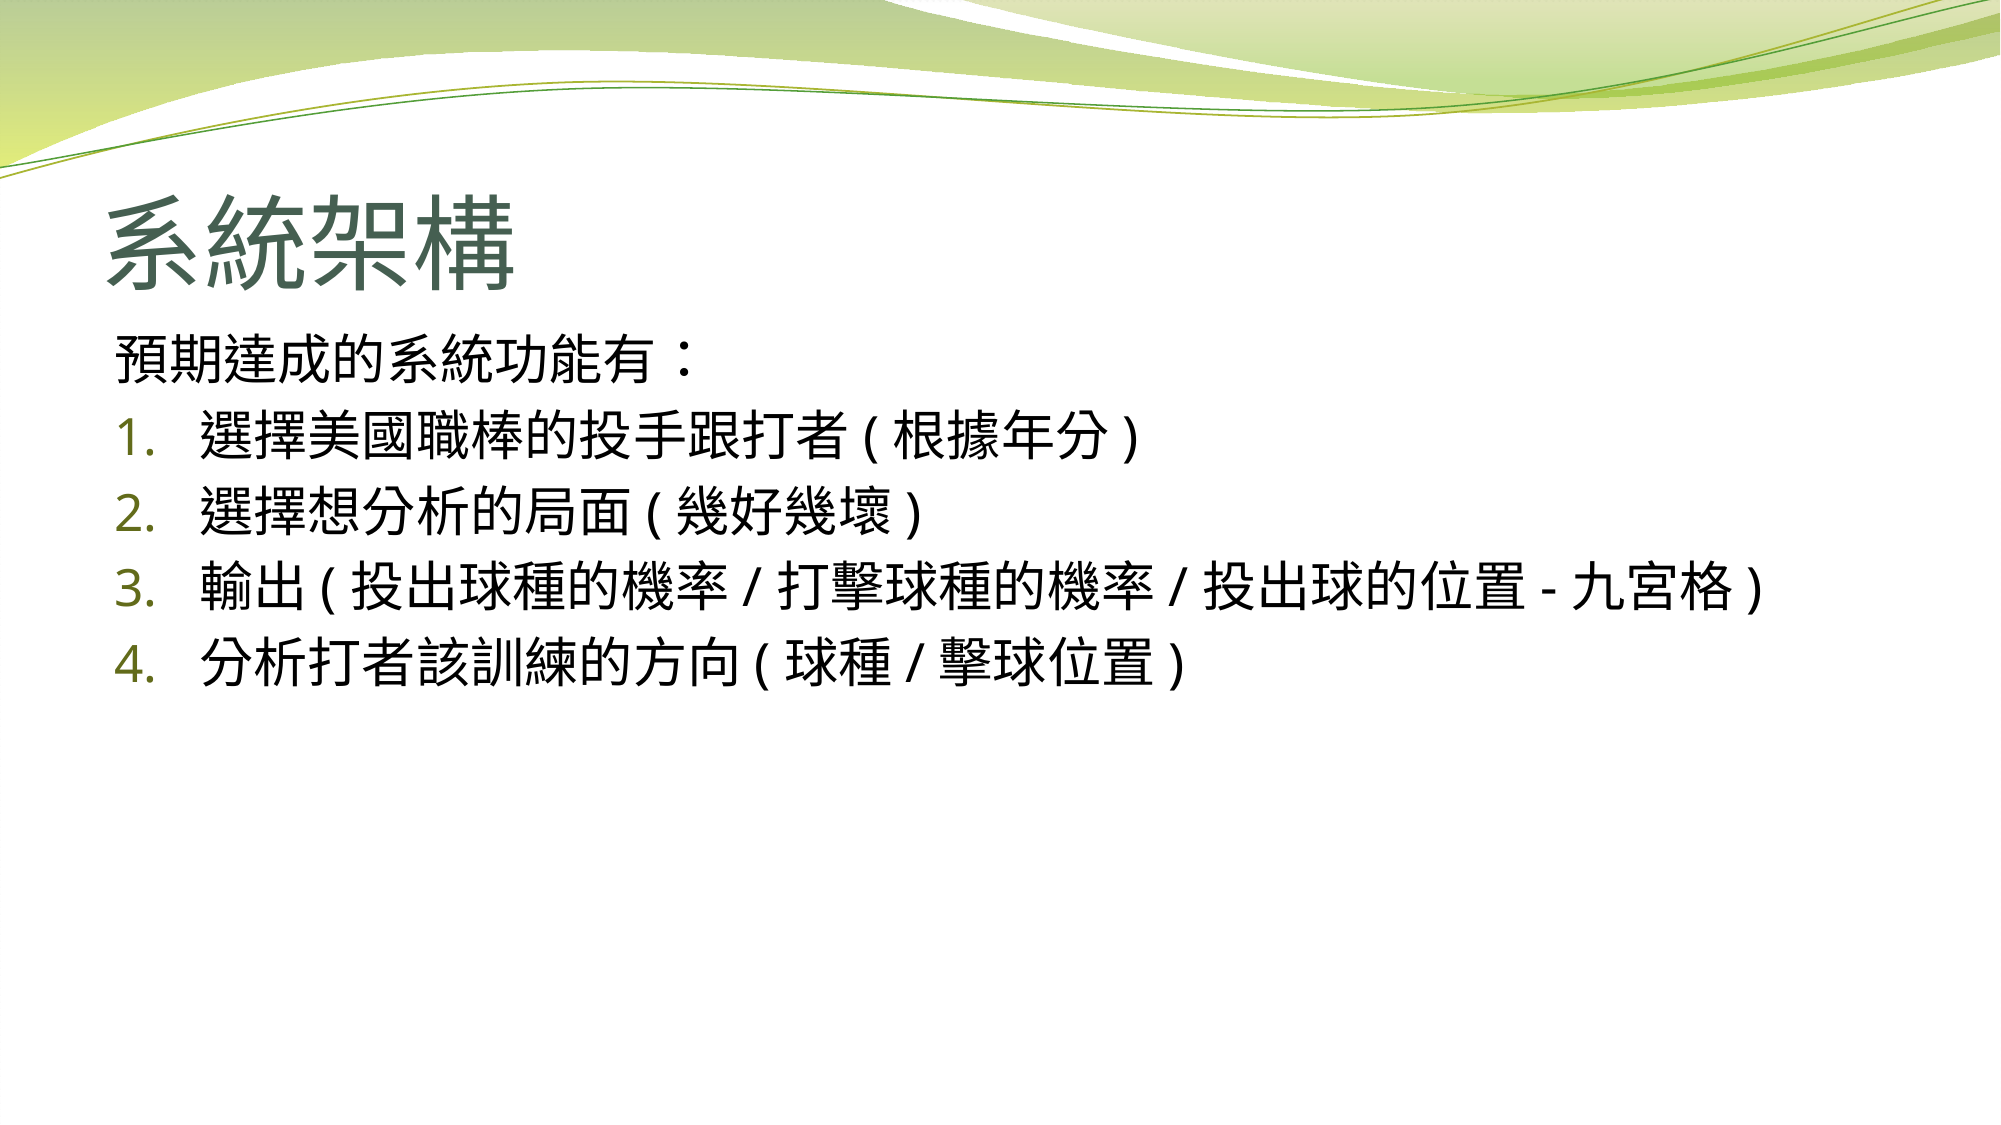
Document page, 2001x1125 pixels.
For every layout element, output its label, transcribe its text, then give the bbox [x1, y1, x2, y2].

title 系統架構 [99, 115, 1900, 303]
list 預期達成的系統功能有： 選擇美國職棒的投手跟打者(根據年分) 選擇想分析的局面(幾好幾壞) 輸出(投出球種的機率/打擊球種的機率/投出球的位置-九宮格) 分析打者該訓練的方向(球種/擊球位置) [99, 317, 1900, 1038]
